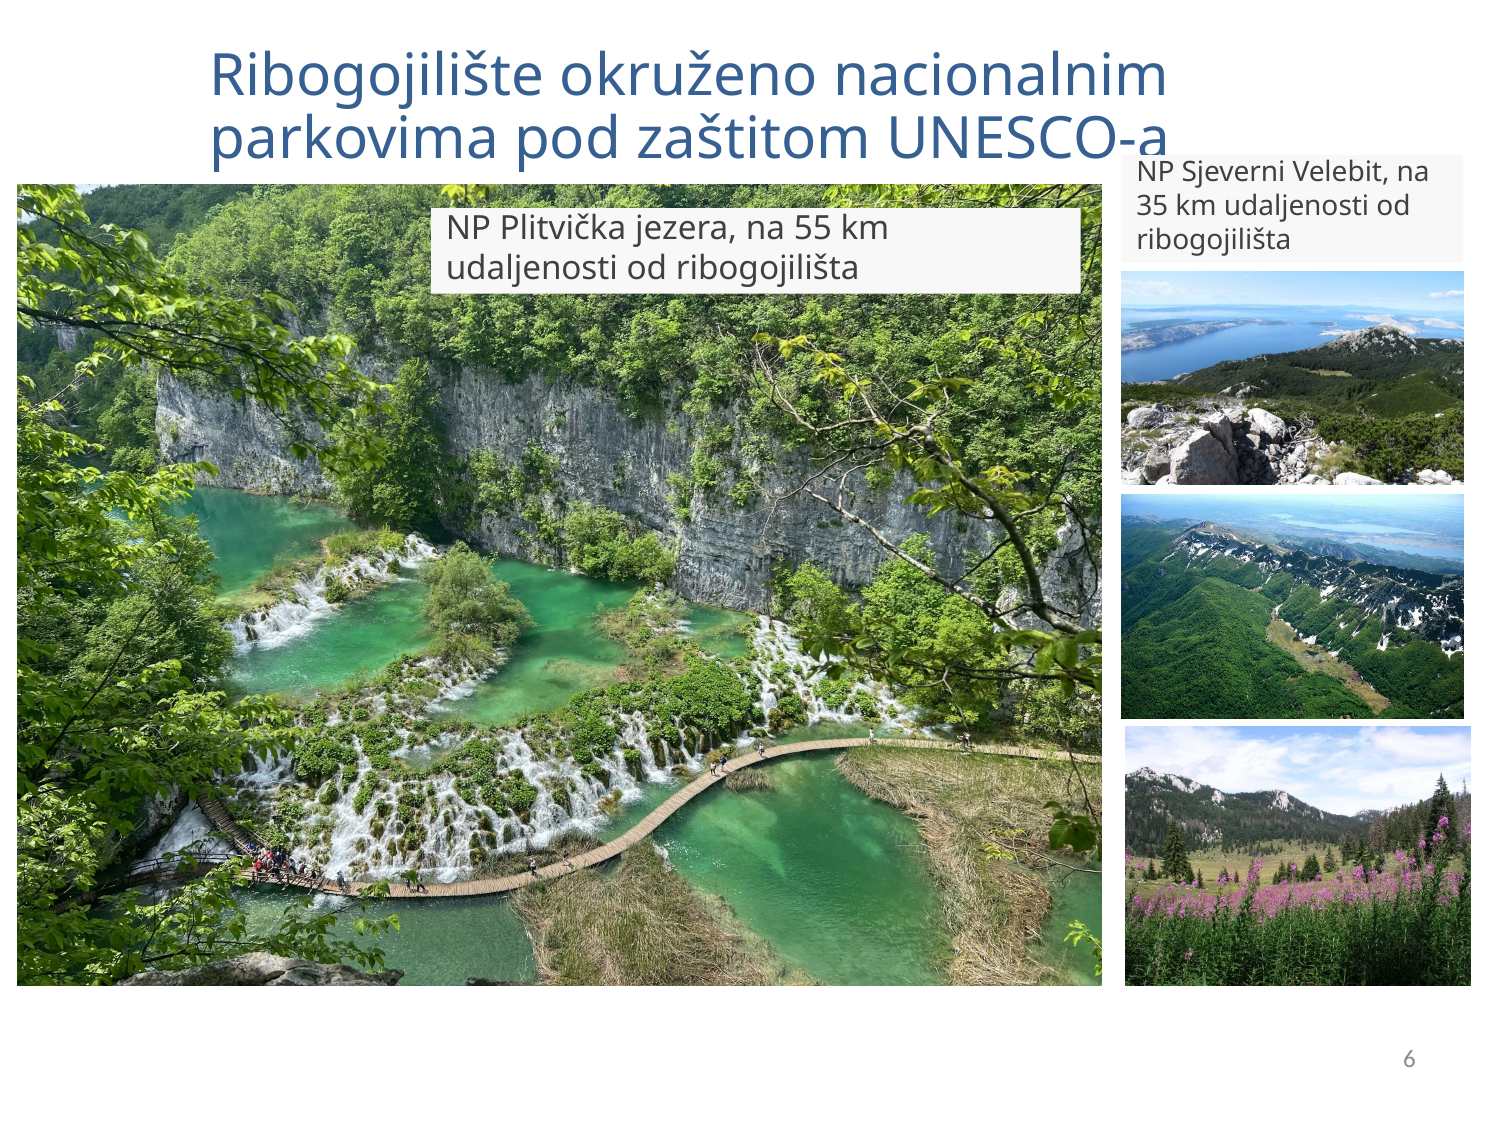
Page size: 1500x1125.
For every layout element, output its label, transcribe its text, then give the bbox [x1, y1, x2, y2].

picture [17, 184, 1102, 986]
text_box NP Sjeverni Velebit, na 35 km udaljenosti od ribogojilišta [1121, 155, 1464, 263]
picture [1121, 494, 1464, 719]
picture [1121, 270, 1464, 486]
slide_number 6 [1080, 1027, 1431, 1087]
picture [1124, 726, 1471, 986]
title Ribogojilište okruženo nacionalnim parkovima pod zaštitom UNESCO-a [194, 37, 1400, 132]
